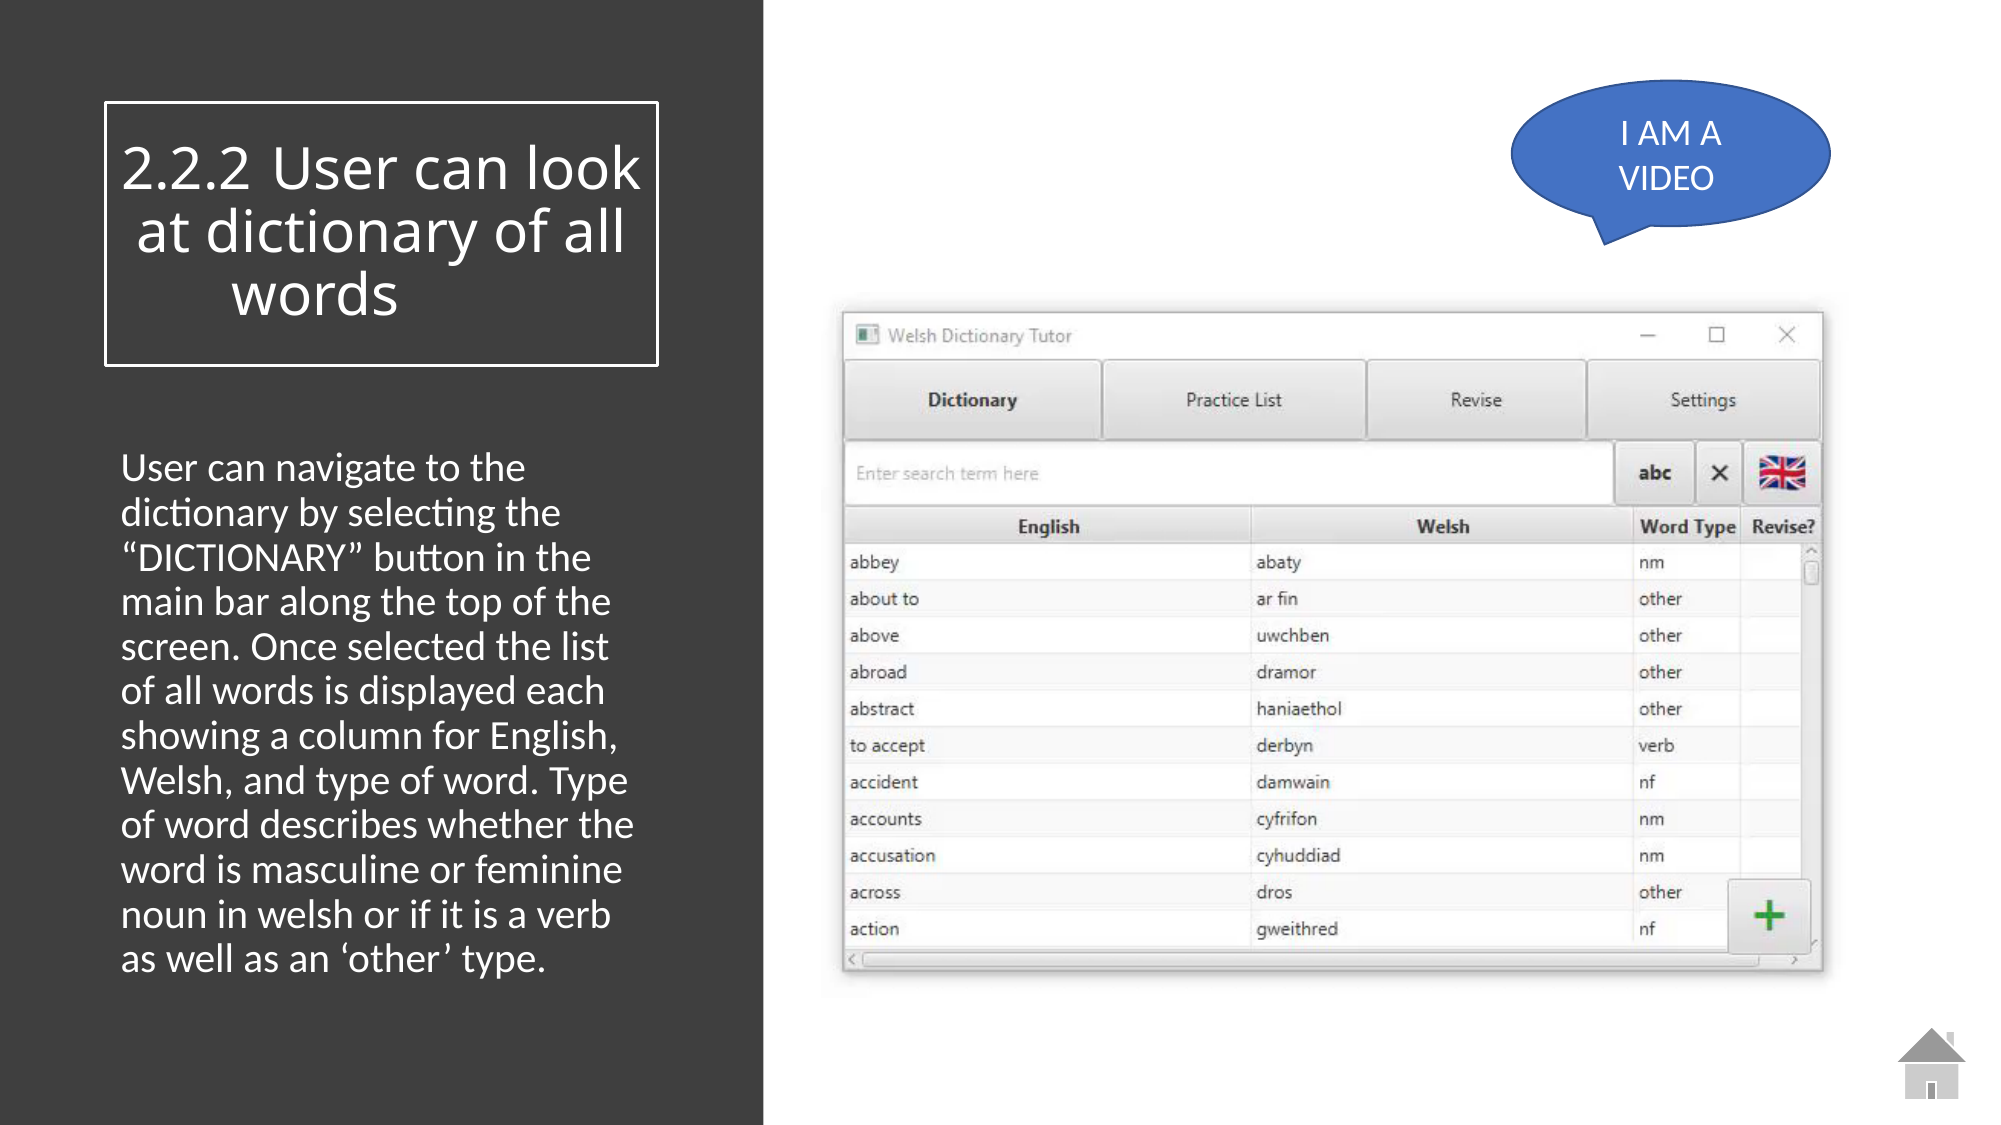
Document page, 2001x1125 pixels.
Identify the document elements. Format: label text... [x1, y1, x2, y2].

text_box [1881, 1012, 1982, 1114]
title 2.2.2 User can look at dictionary of all words [105, 102, 658, 366]
text_box [0, 0, 764, 1125]
text_box I AM A VIDEO [1510, 79, 1831, 246]
list User can navigate to the dictionary by selecting the “DICTIONARY” button in the main bar along the top of the screen. Once selected the list of all words is displayed each showing a column for English, Welsh, and type of word. Type of word describes whether the word is masculine or feminine noun in welsh or if it is a verb as well as an ‘other’ type. [105, 438, 658, 999]
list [820, 291, 1877, 999]
